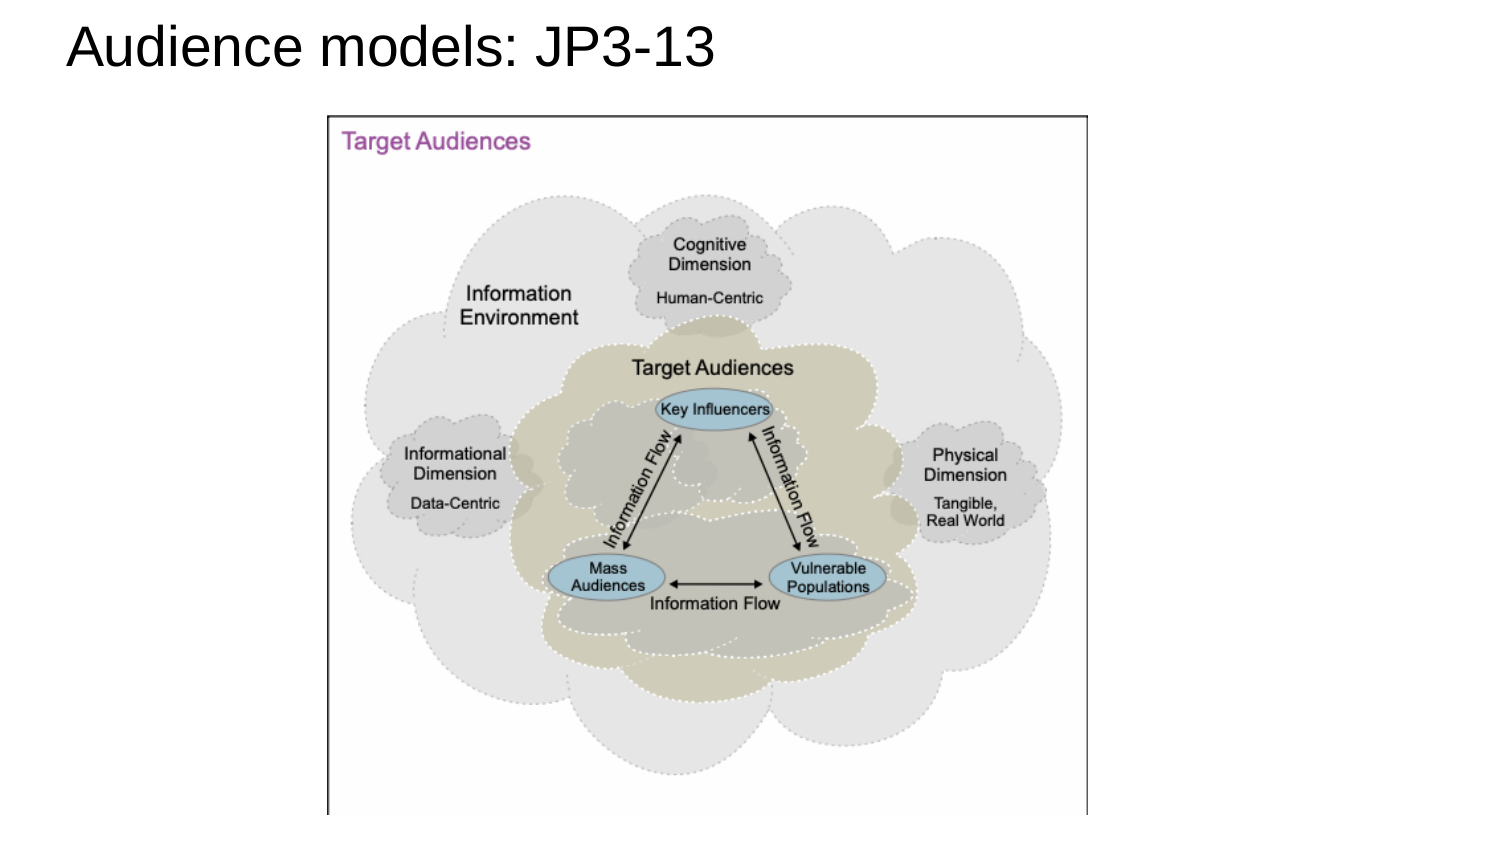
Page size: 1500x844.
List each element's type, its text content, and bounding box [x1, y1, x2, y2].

title Audience models: JP3-13 [51, 0, 1449, 94]
picture [326, 114, 1088, 815]
